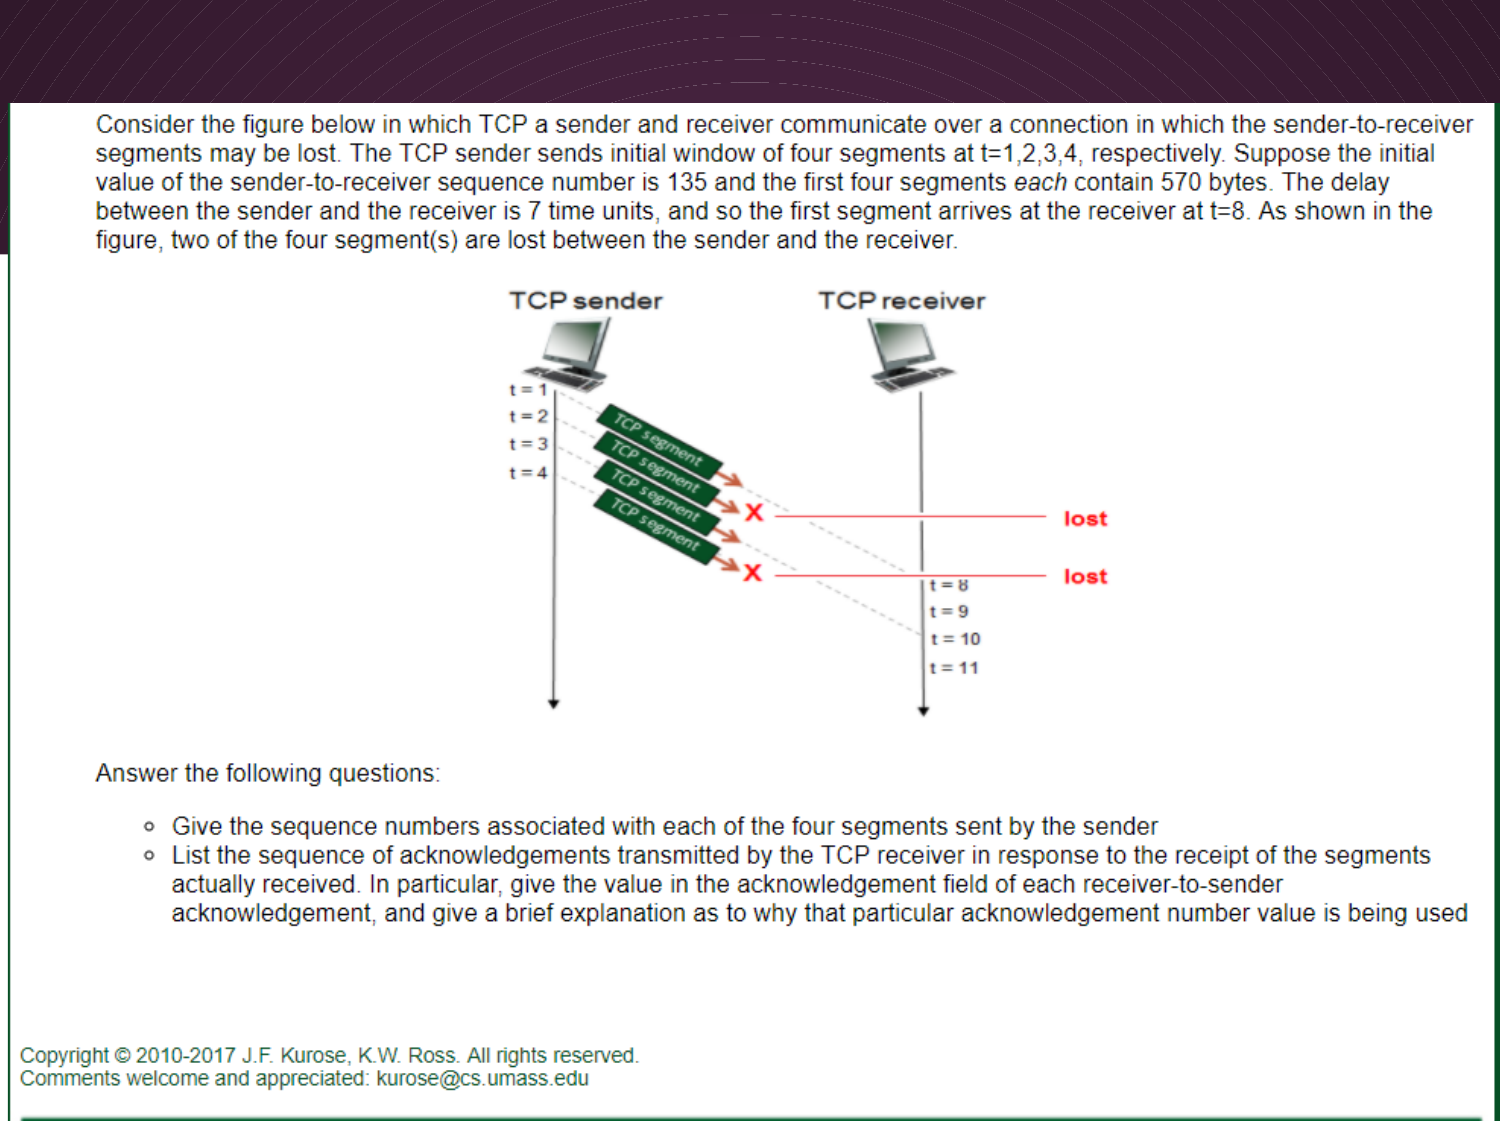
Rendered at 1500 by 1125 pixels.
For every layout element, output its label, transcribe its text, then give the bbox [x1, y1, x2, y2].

picture [7, 102, 1500, 1121]
title Lost [75, 45, 1425, 101]
